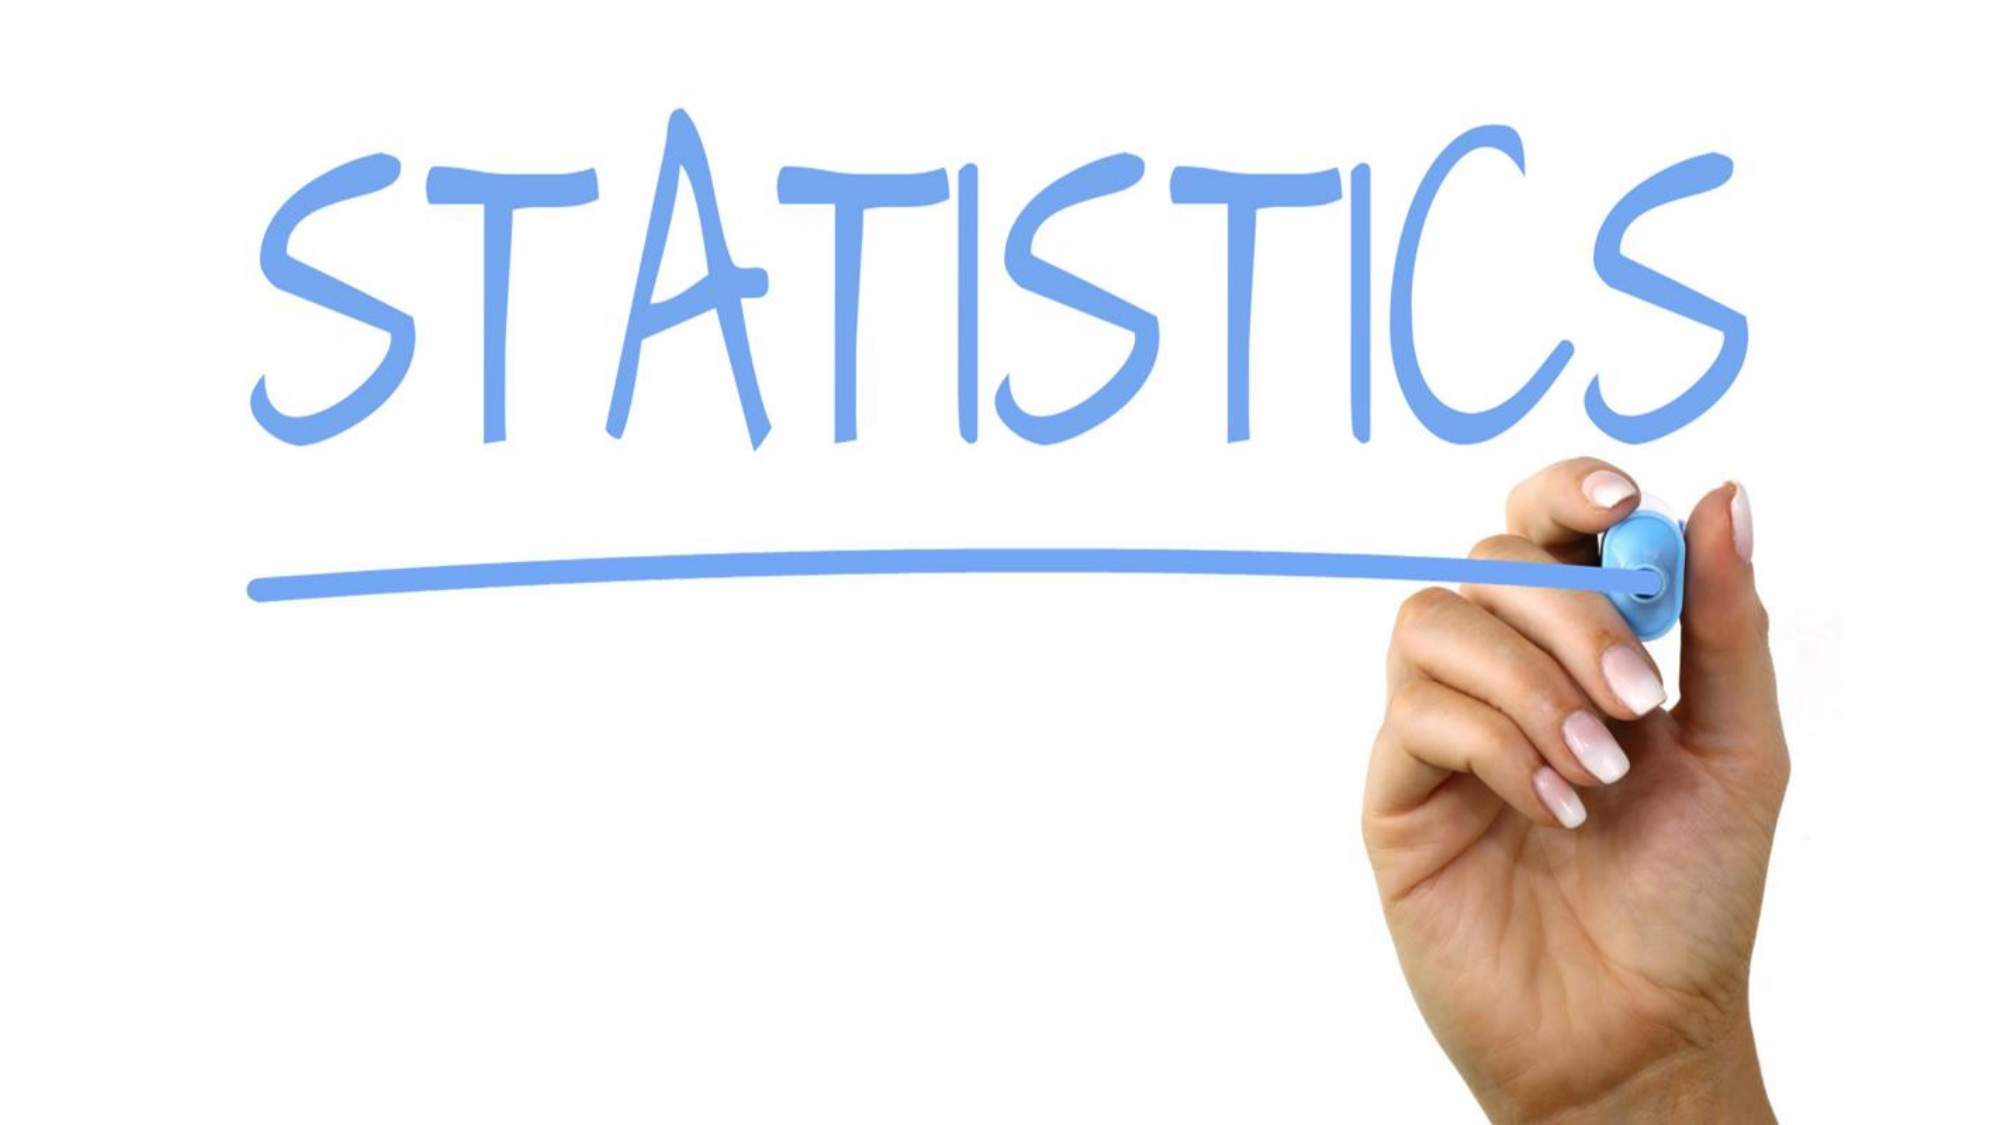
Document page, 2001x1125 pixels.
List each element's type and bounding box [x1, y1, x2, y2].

picture [156, 0, 1844, 1125]
